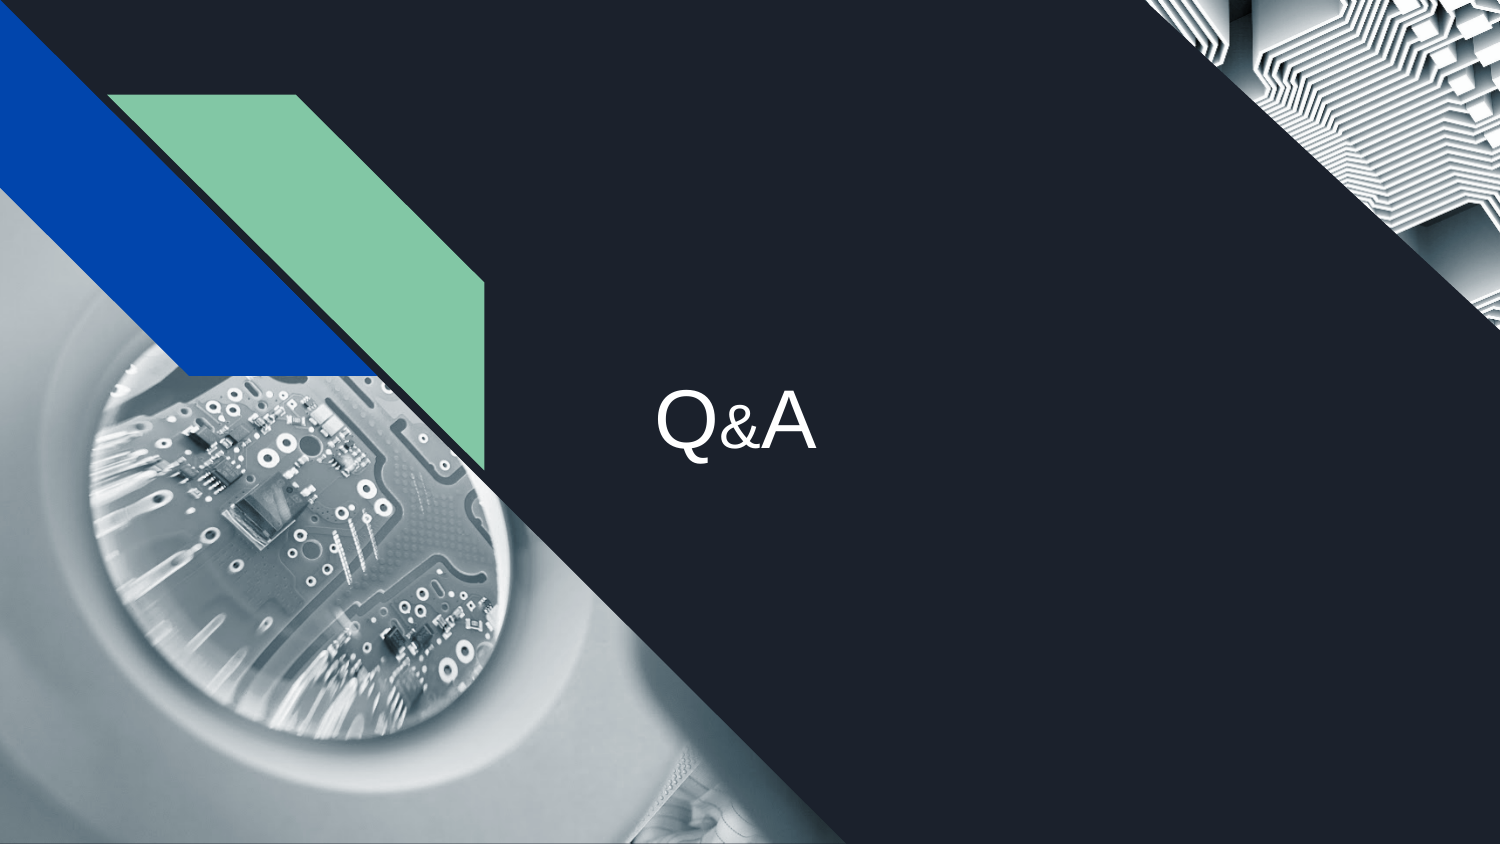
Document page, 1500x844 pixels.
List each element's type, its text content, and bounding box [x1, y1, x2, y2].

title Q&A [640, 350, 1099, 494]
picture [1144, 0, 1500, 331]
picture [0, 189, 847, 844]
